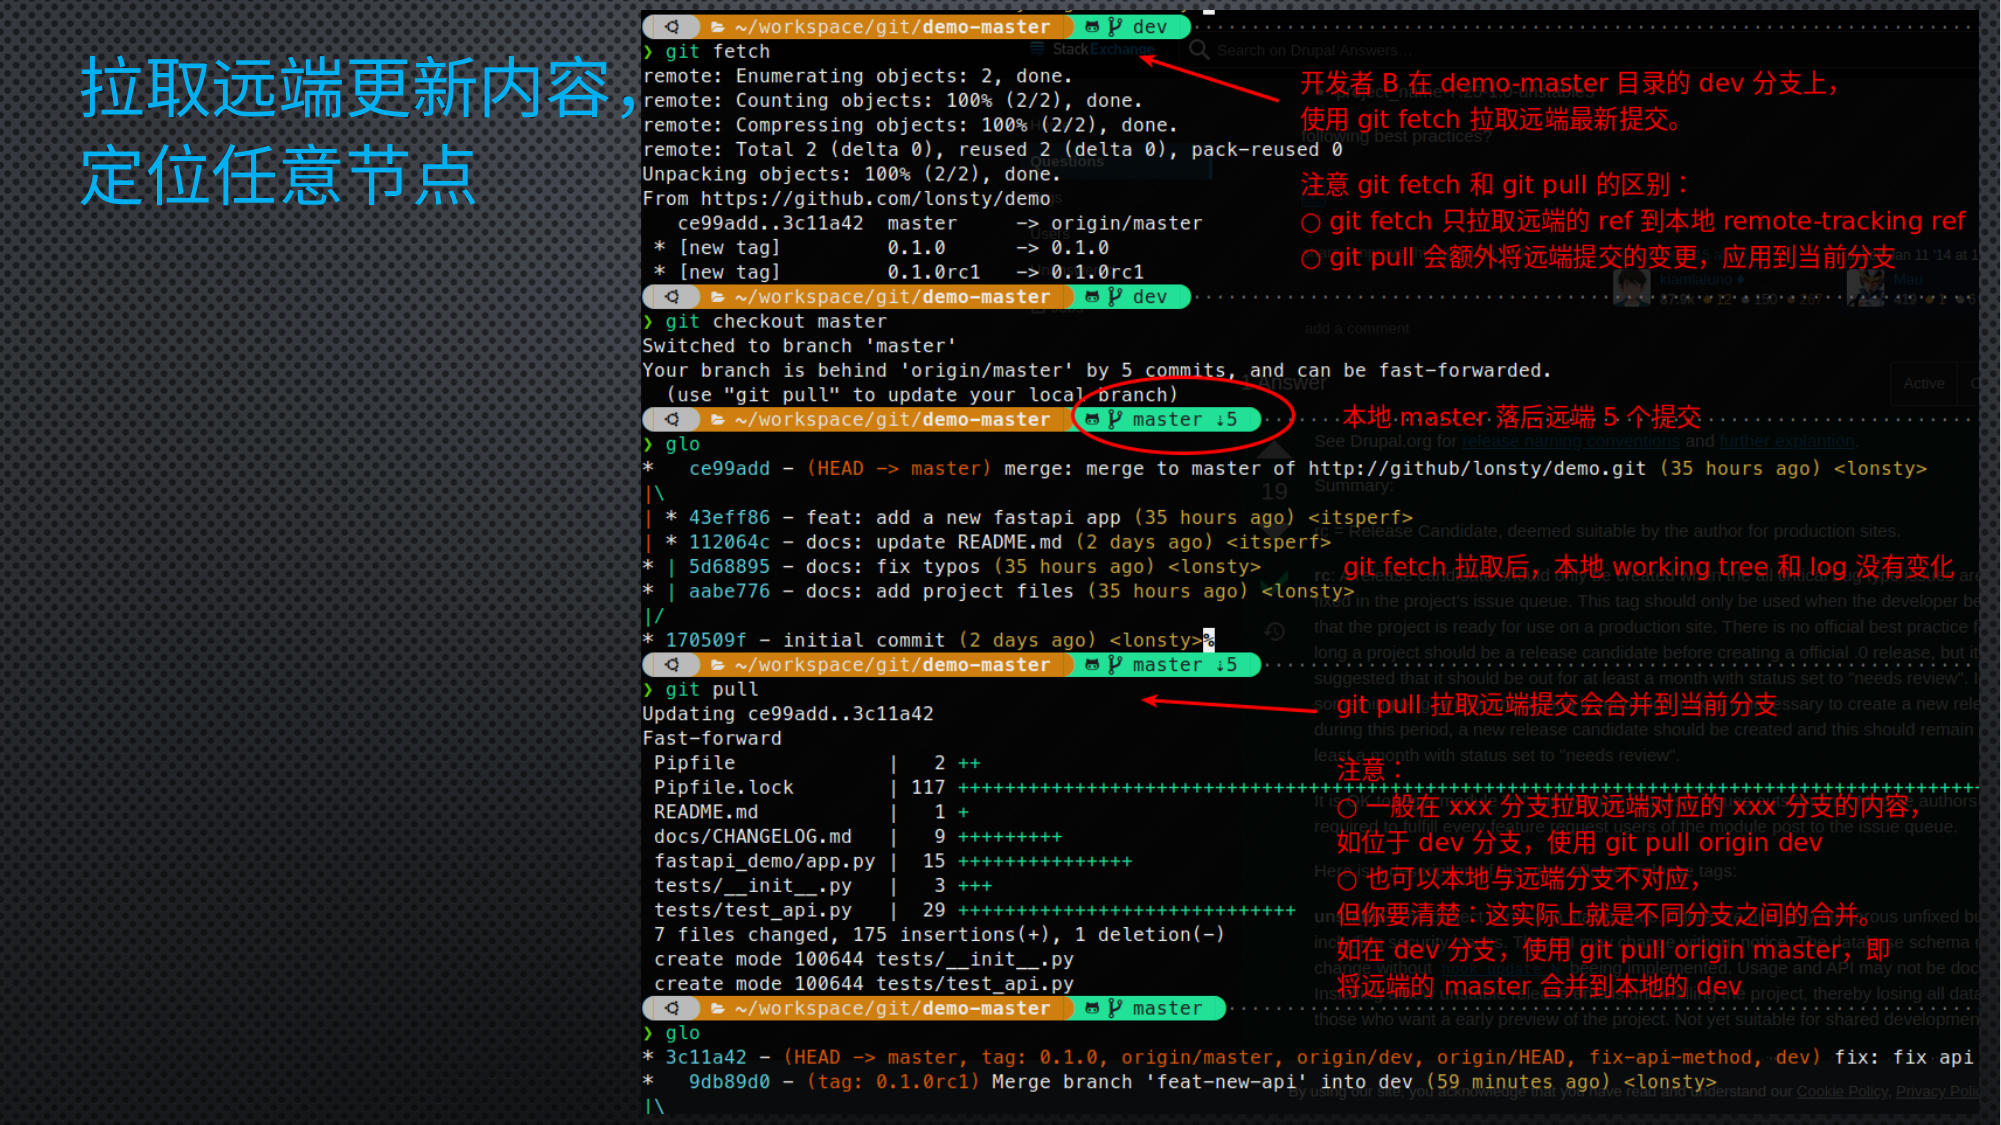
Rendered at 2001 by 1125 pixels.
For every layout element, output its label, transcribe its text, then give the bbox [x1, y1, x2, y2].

picture [640, 10, 1979, 1115]
text_box 拉取远端更新内容，定位任意节点 [63, 30, 640, 365]
